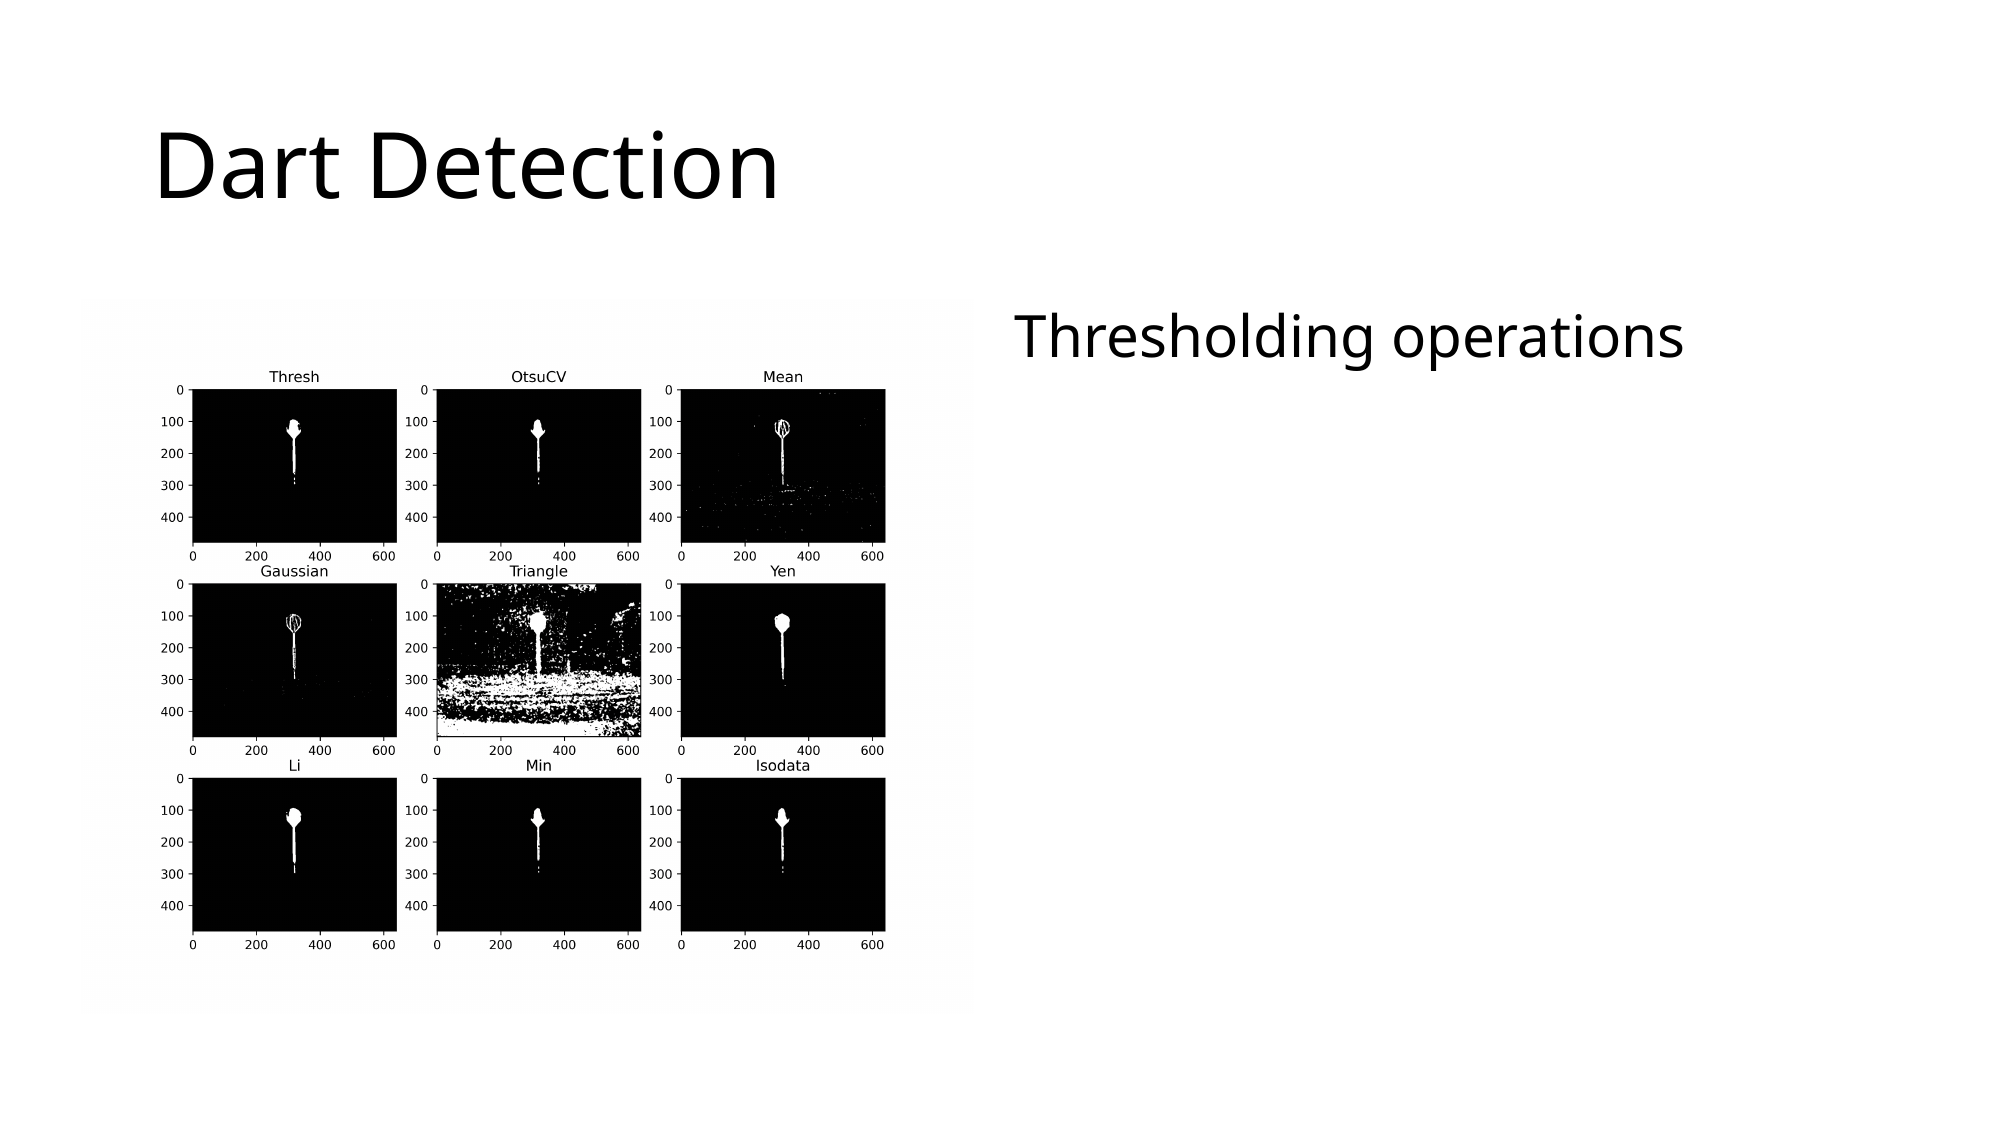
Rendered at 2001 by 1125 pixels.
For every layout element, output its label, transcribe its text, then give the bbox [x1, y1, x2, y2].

picture [80, 298, 974, 1014]
list Thresholding operations [999, 299, 1863, 1014]
title Dart Detection [137, 59, 1863, 278]
